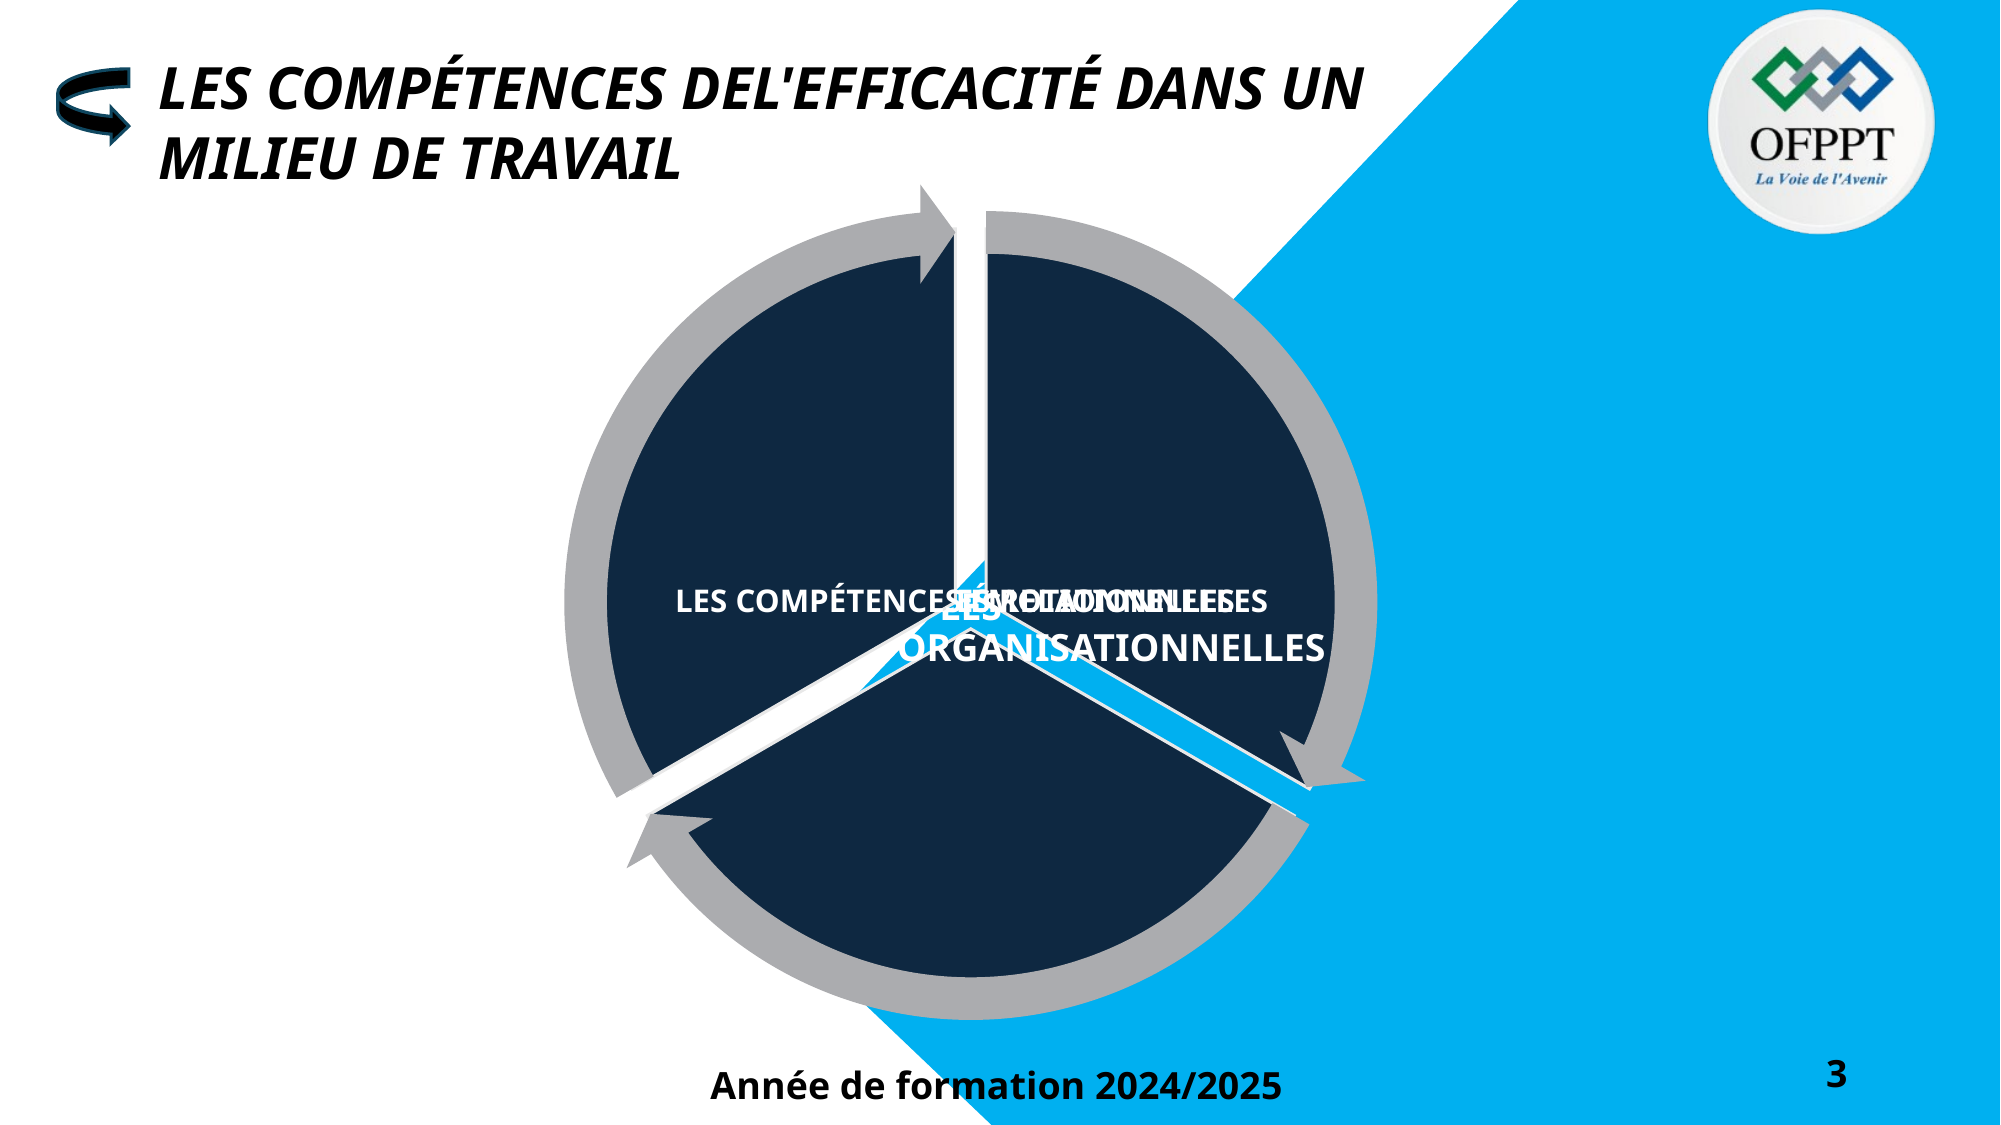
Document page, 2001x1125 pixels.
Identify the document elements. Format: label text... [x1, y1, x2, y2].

slide_number 3 [1412, 1042, 1863, 1103]
text_box Année de formation 2024/2025 [695, 1061, 1305, 1115]
text_box [978, 0, 2000, 1125]
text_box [303, 170, 1638, 1061]
text_box [56, 67, 132, 147]
text_box LES COMPÉTENCES DEL'EFFICACITÉ DANS UN MILIEU DE TRAVAIL [144, 44, 1562, 199]
picture [1708, 10, 1934, 234]
